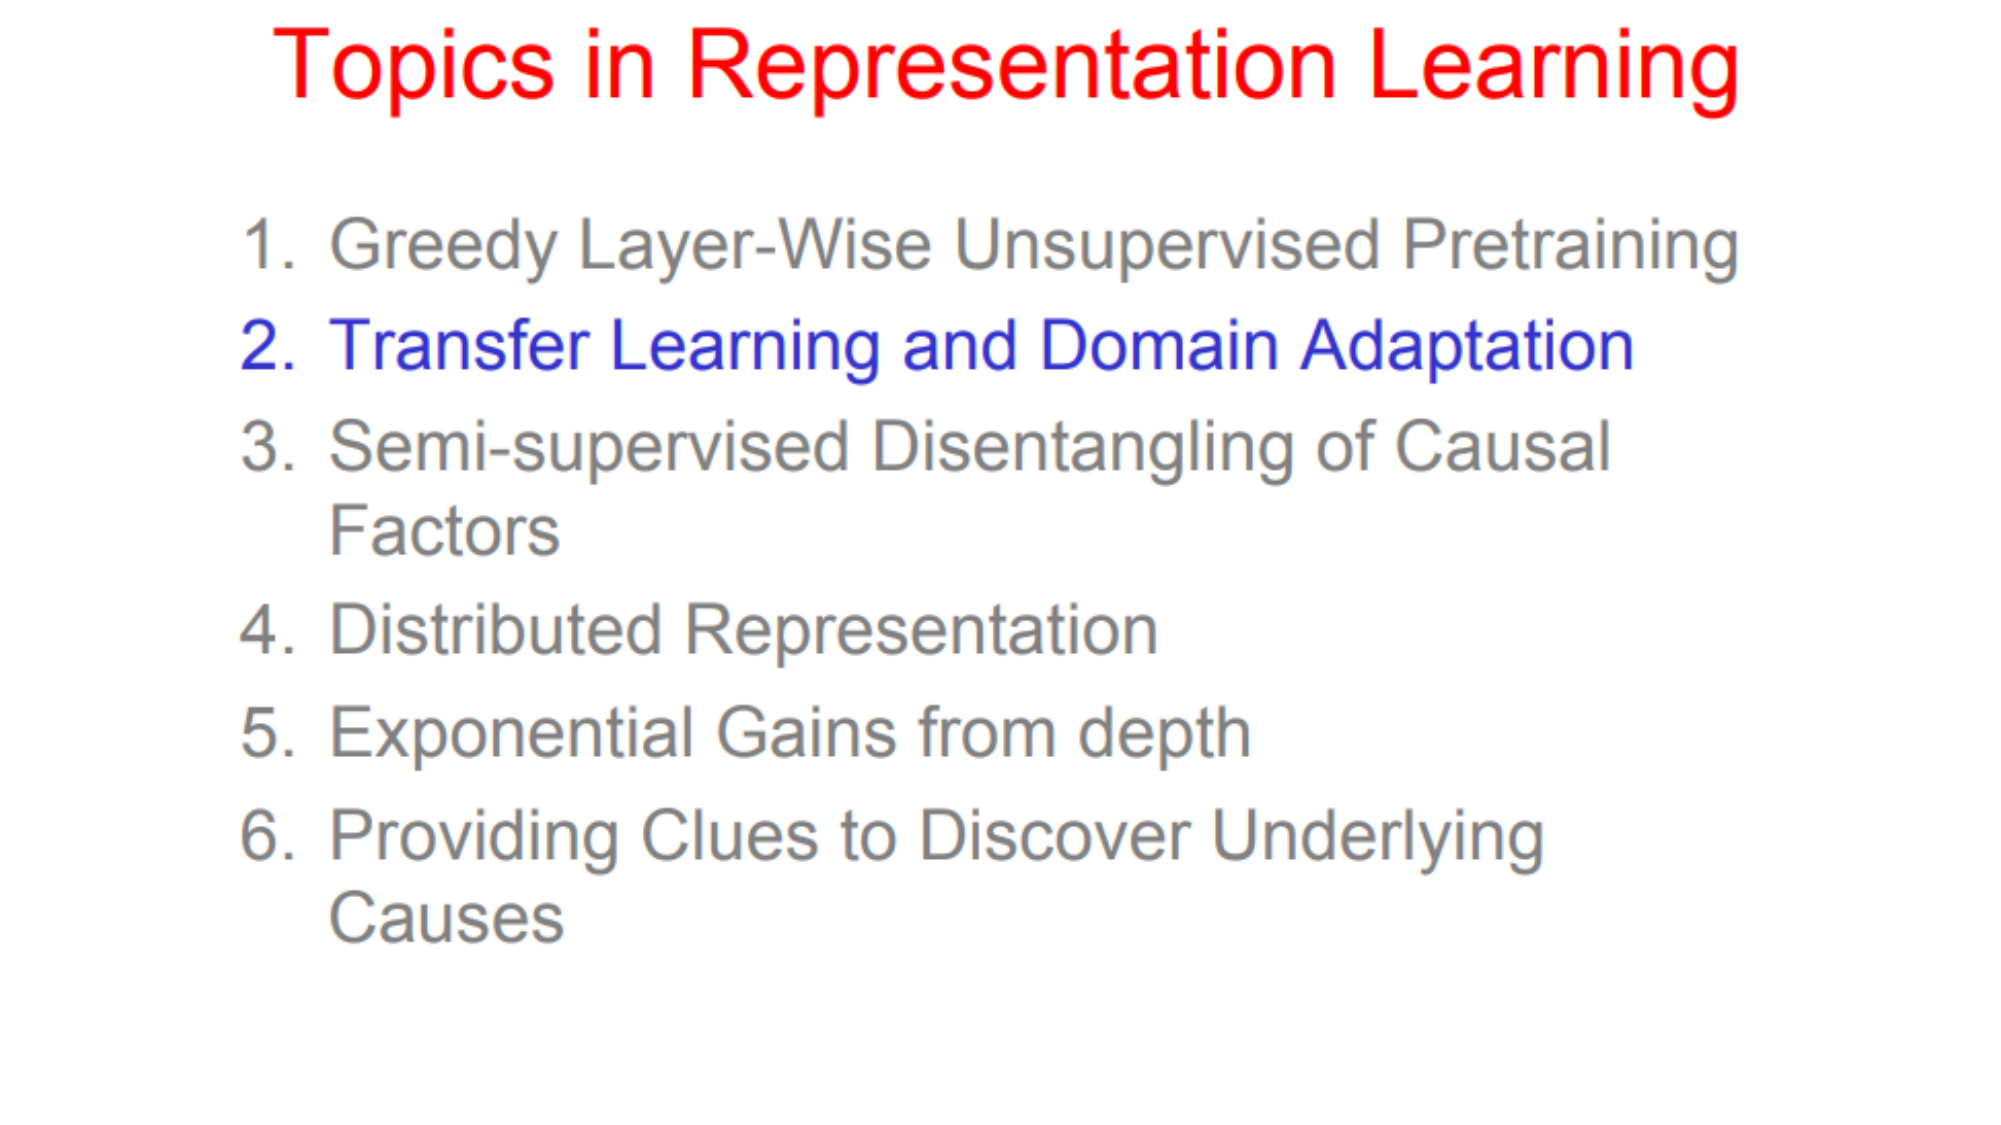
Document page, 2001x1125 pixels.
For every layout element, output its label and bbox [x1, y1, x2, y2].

picture [214, 0, 1786, 965]
